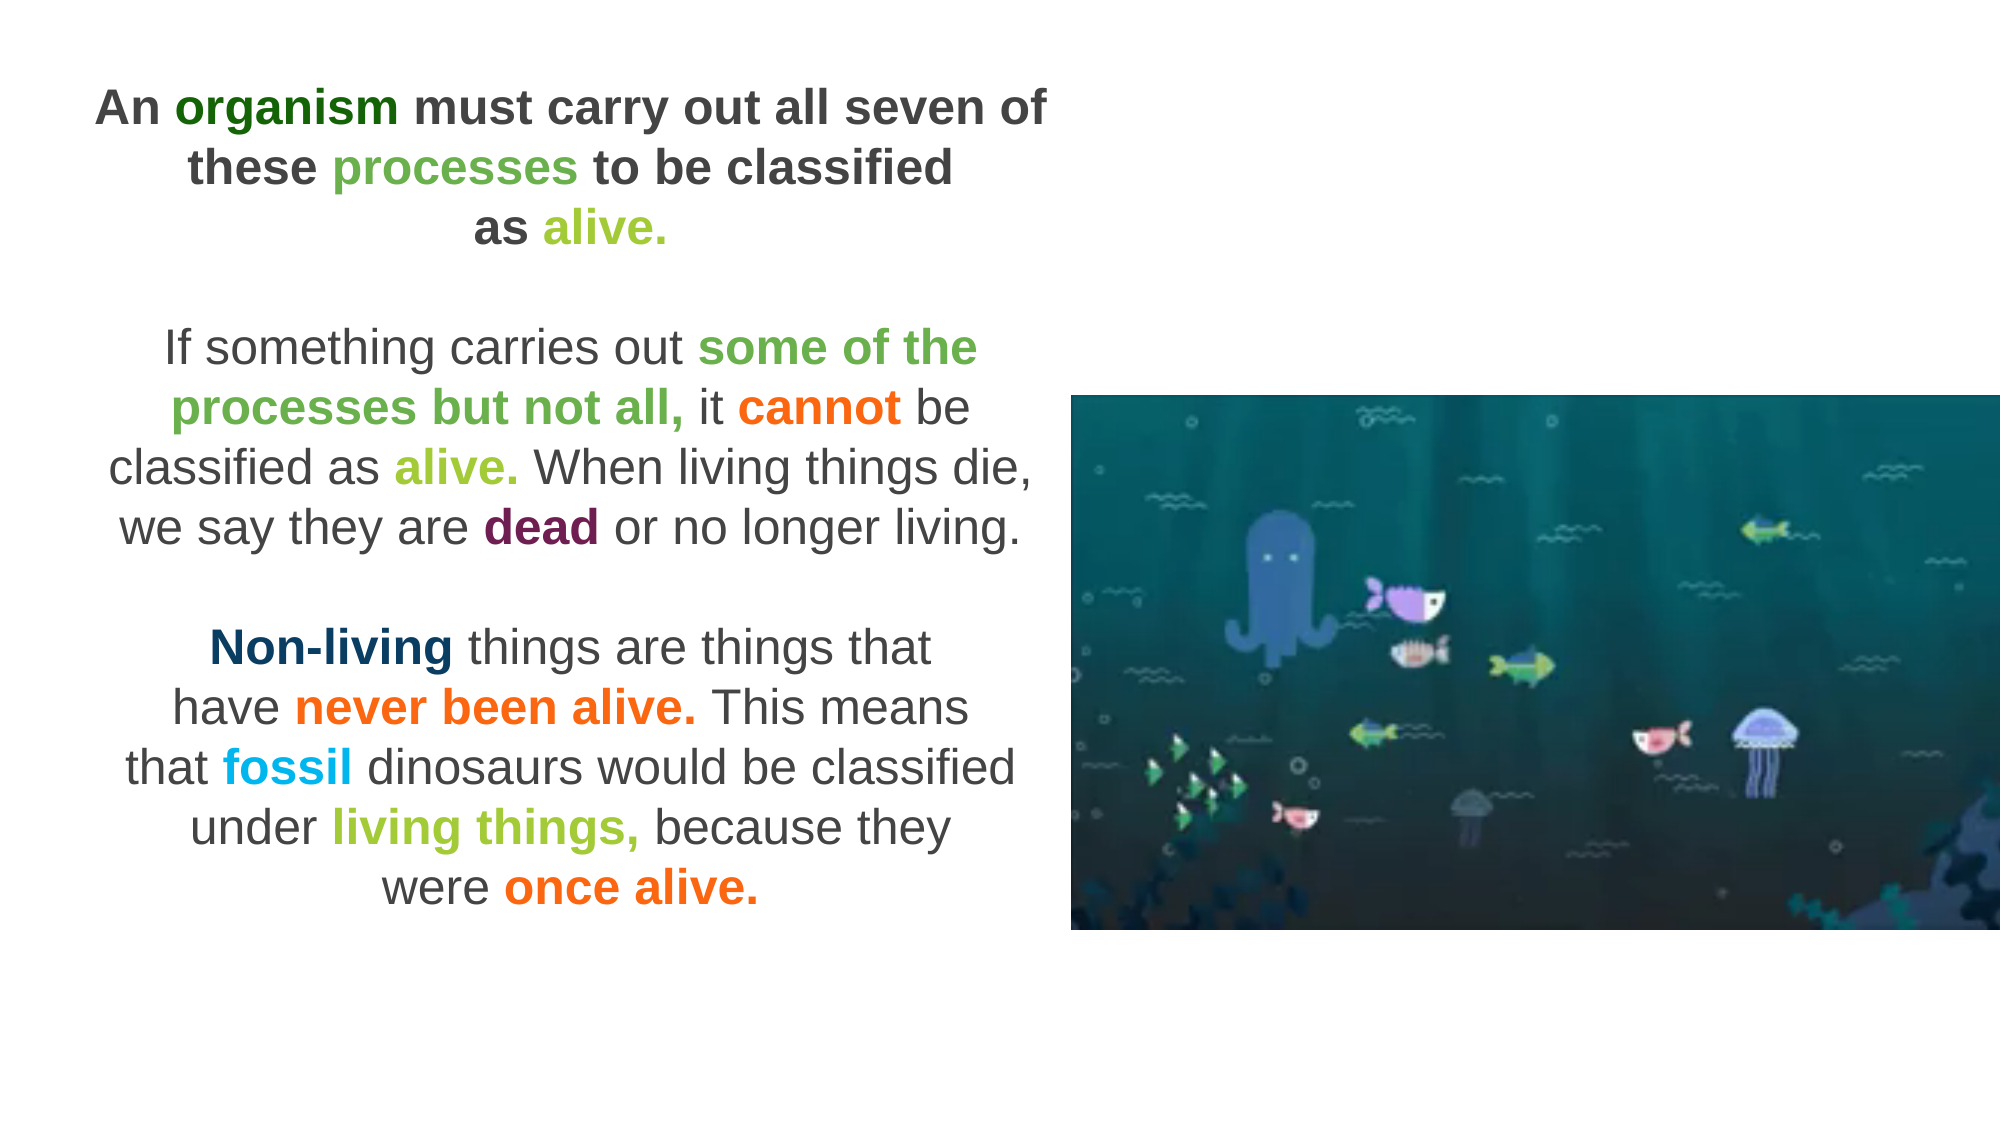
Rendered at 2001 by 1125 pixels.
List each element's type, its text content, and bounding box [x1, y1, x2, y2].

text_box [1070, 394, 2000, 931]
text_box An organism must carry out all seven of these processes to be classified as alive. If something carries out some of the processes but not all, it cannot be classified as alive. When living things die, we say they are dead or no longer living. Non-living things are things that have never been alive. This means that fossil dinosaurs would be classified under living things, because they were once alive. [70, 67, 1071, 923]
